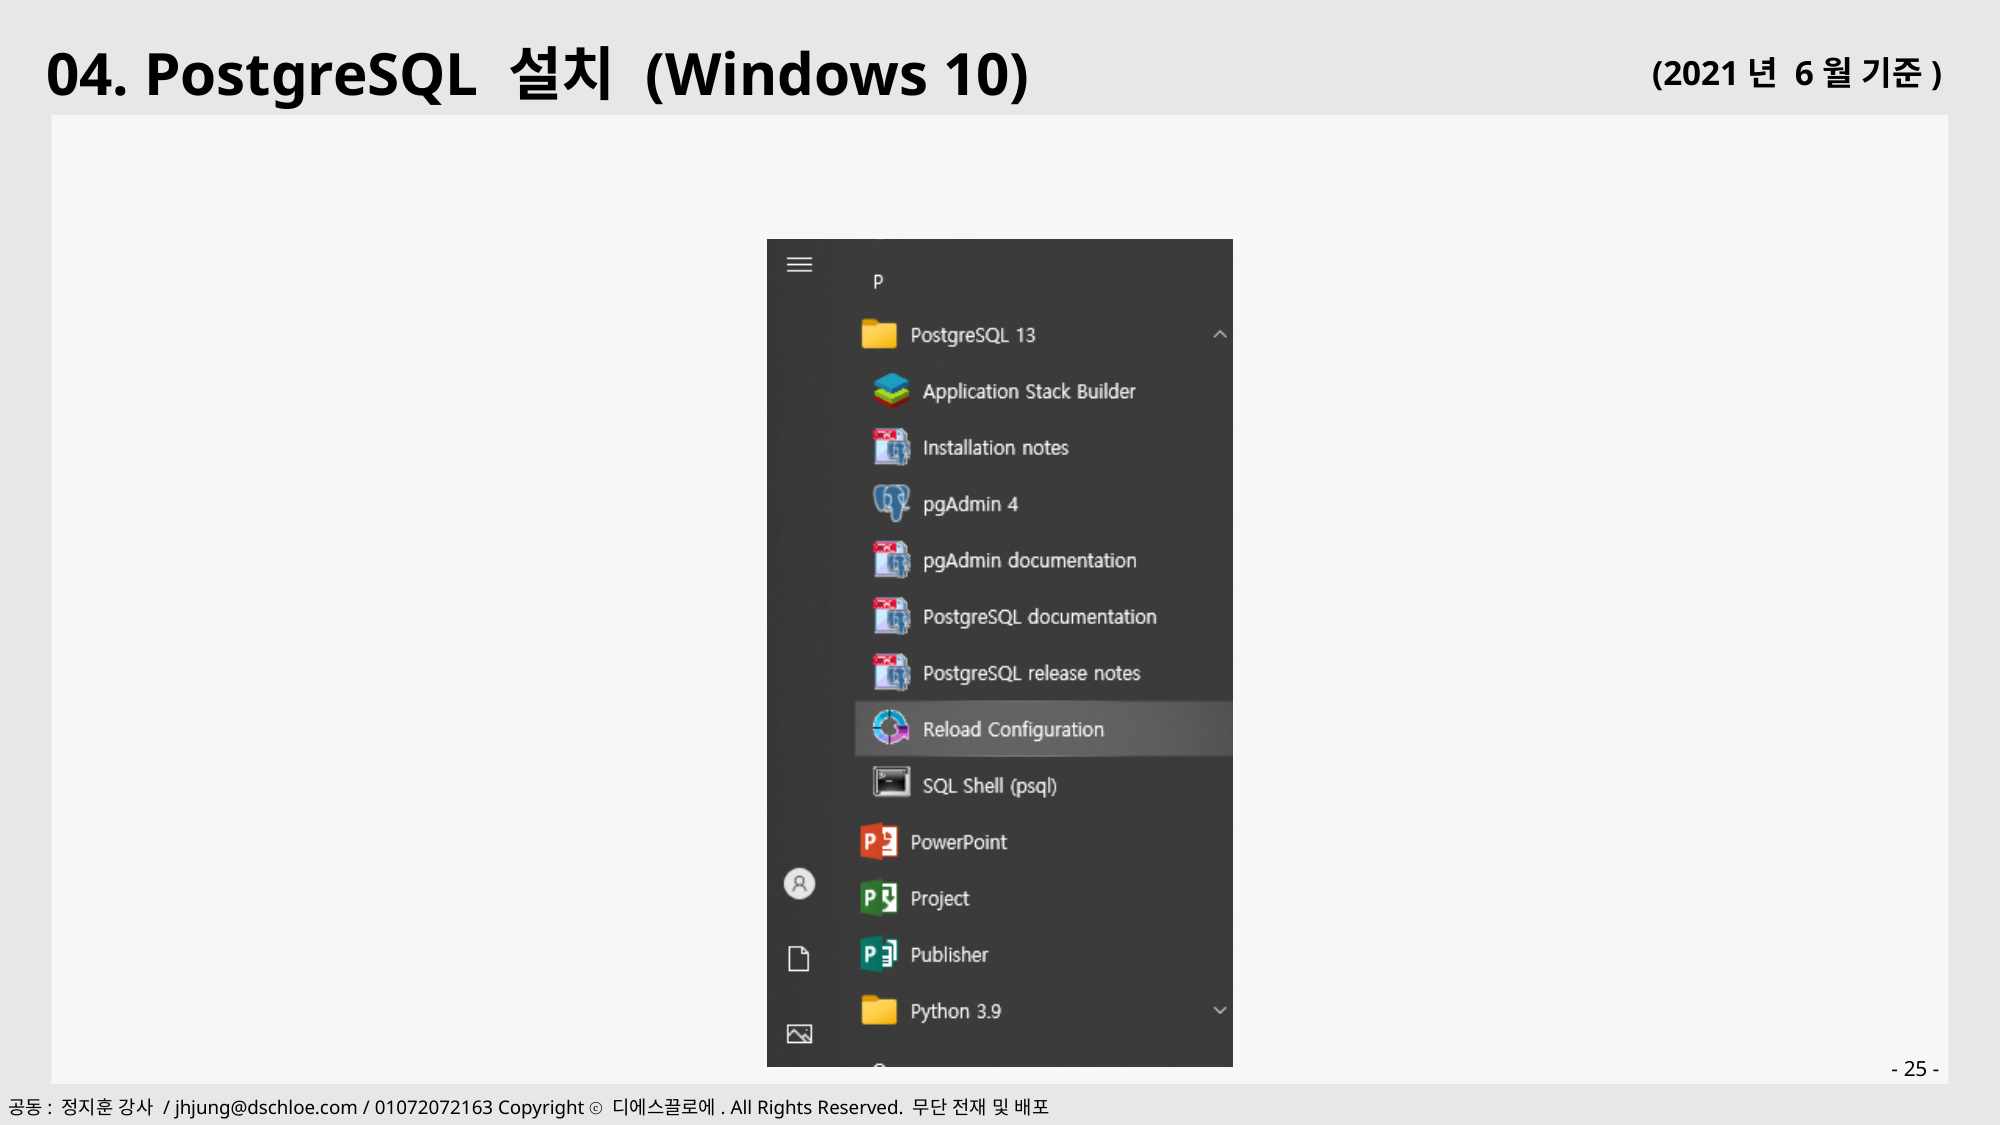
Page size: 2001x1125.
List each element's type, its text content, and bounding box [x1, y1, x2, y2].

text_box 04. PostgreSQL 설치 (Windows 10) [31, 30, 1045, 115]
picture [767, 239, 1233, 1067]
slide_number - 25 - [1504, 1039, 1955, 1100]
text_box (2021년 6월 기준) [1637, 45, 1957, 100]
